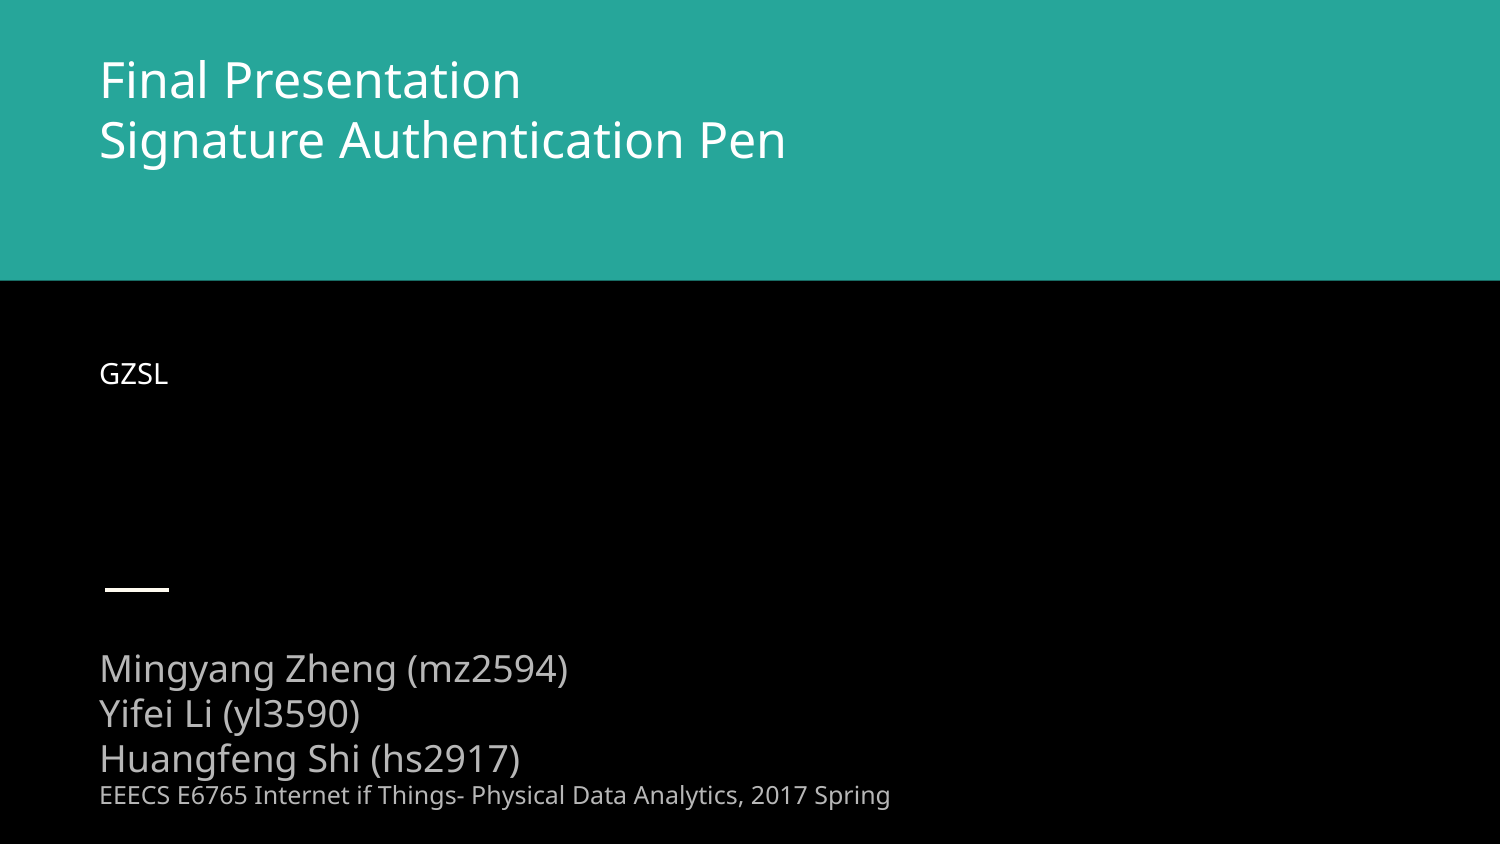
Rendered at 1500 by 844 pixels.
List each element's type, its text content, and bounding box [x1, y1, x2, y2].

subtitle Mingyang Zheng (mz2594) Yifei Li (yl3590) Huangfeng Shi (hs2917) EEECS E6765 Internet if Things- Physical Data Analytics, 2017 Spring [84, 630, 1416, 821]
title Final Presentation Signature Authentication Pen GZSL [84, 48, 1209, 406]
